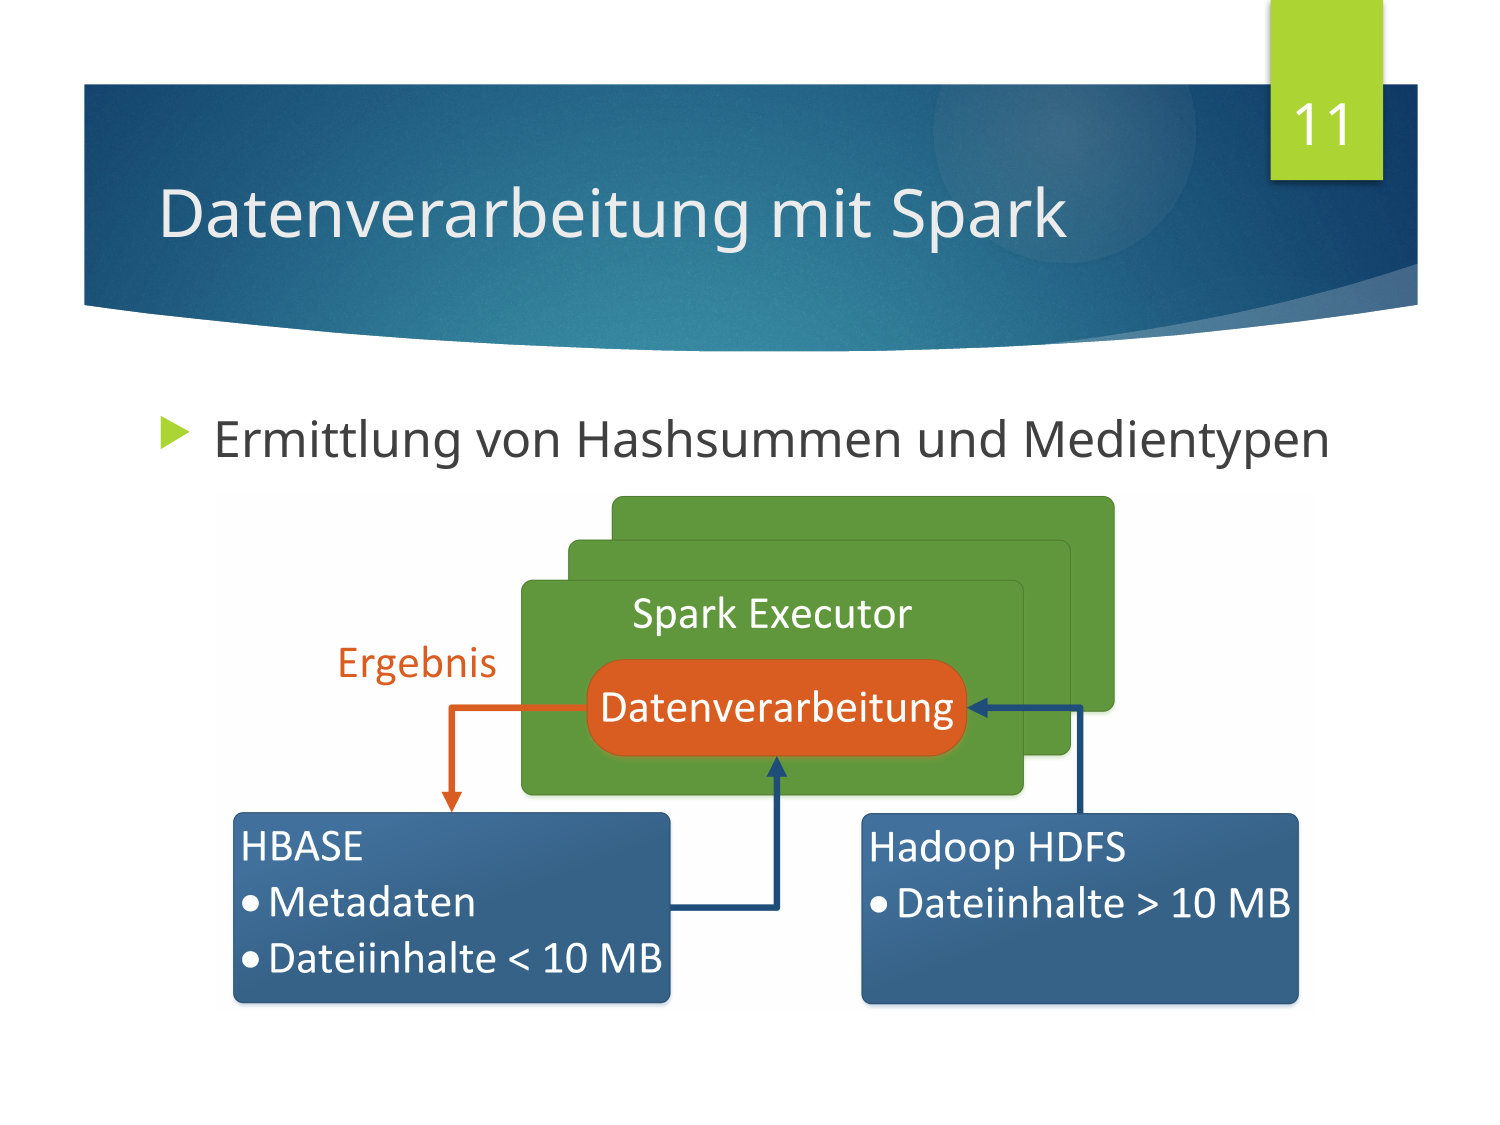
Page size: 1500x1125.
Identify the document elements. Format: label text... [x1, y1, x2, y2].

picture [216, 494, 1316, 1012]
title Datenverarbeitung mit Spark [142, 152, 1183, 269]
list Ermittlung von Hashsummen und Medientypen [142, 399, 1390, 980]
slide_number 11 [1259, 48, 1390, 175]
